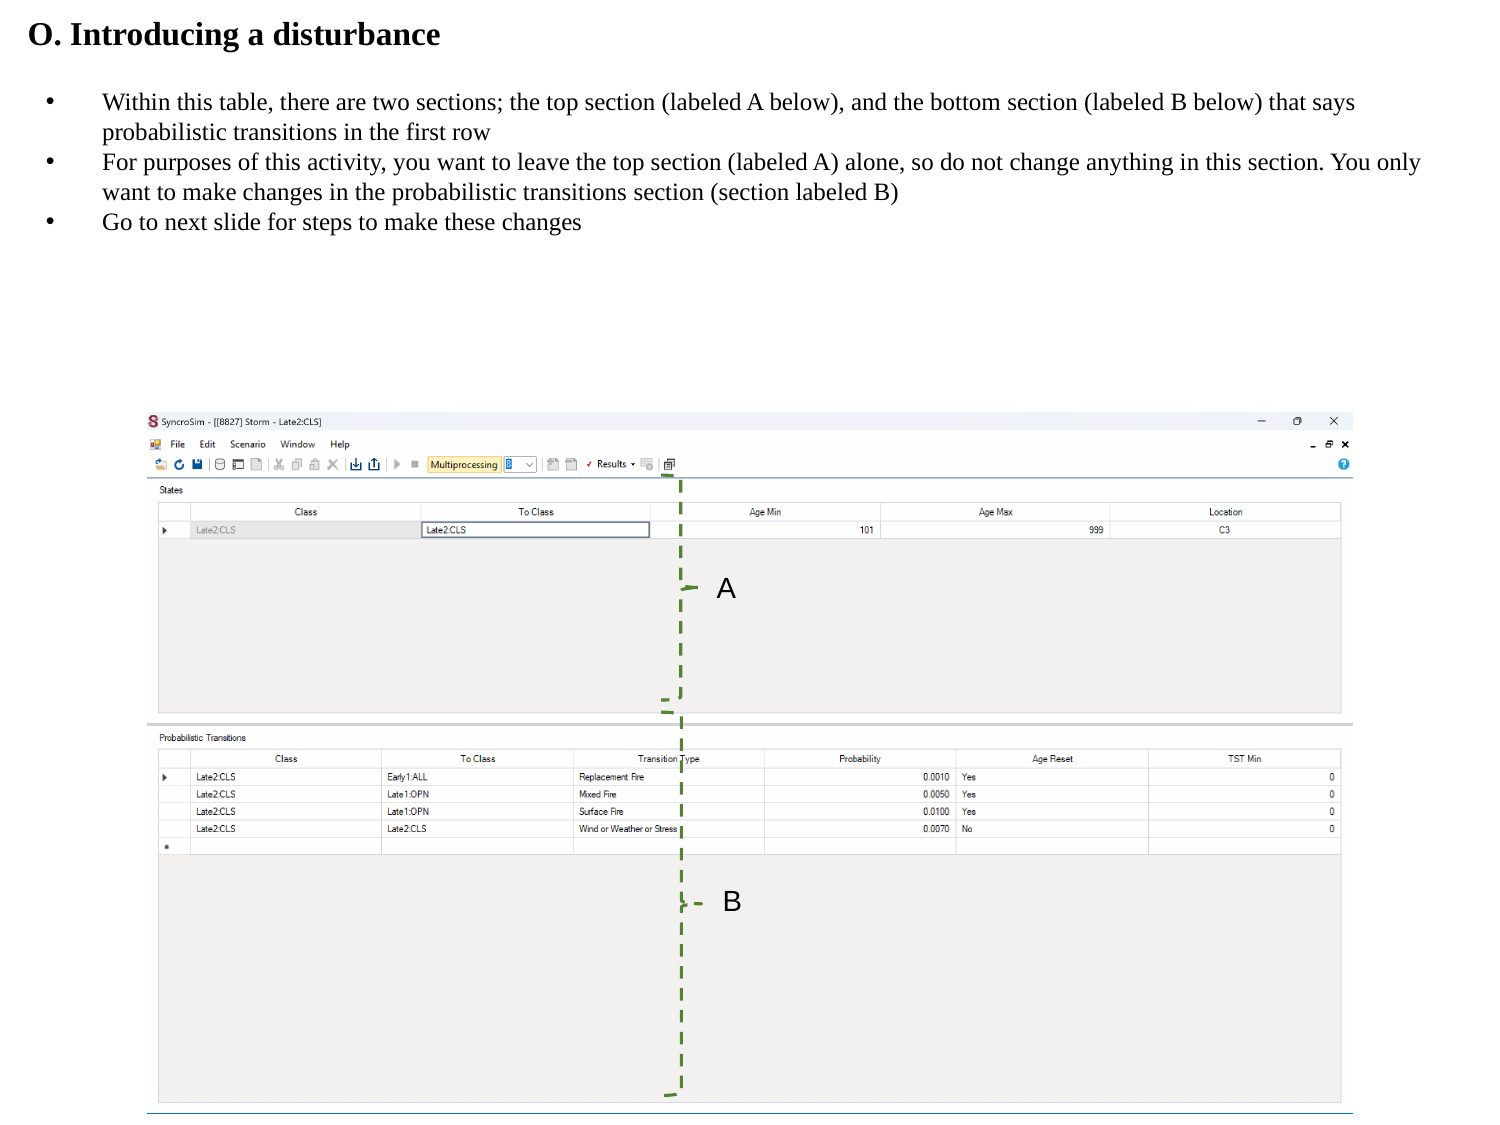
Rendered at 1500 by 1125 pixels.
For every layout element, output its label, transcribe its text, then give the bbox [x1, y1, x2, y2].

picture [146, 412, 1354, 1114]
text_box O. Introducing a disturbance [12, 4, 1422, 60]
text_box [660, 474, 774, 1096]
text_box Within this table, there are two sections; the top section (labeled A below), and the bottom section (labeled B below) that says probabilistic transitions in the first row For purposes of this activity, you want to leave the top section (labeled A) alone, so do not change anything in this section. You only want to make changes in the probabilistic transitions section (section labeled B) Go to next slide for steps to make these changes [30, 78, 1470, 243]
